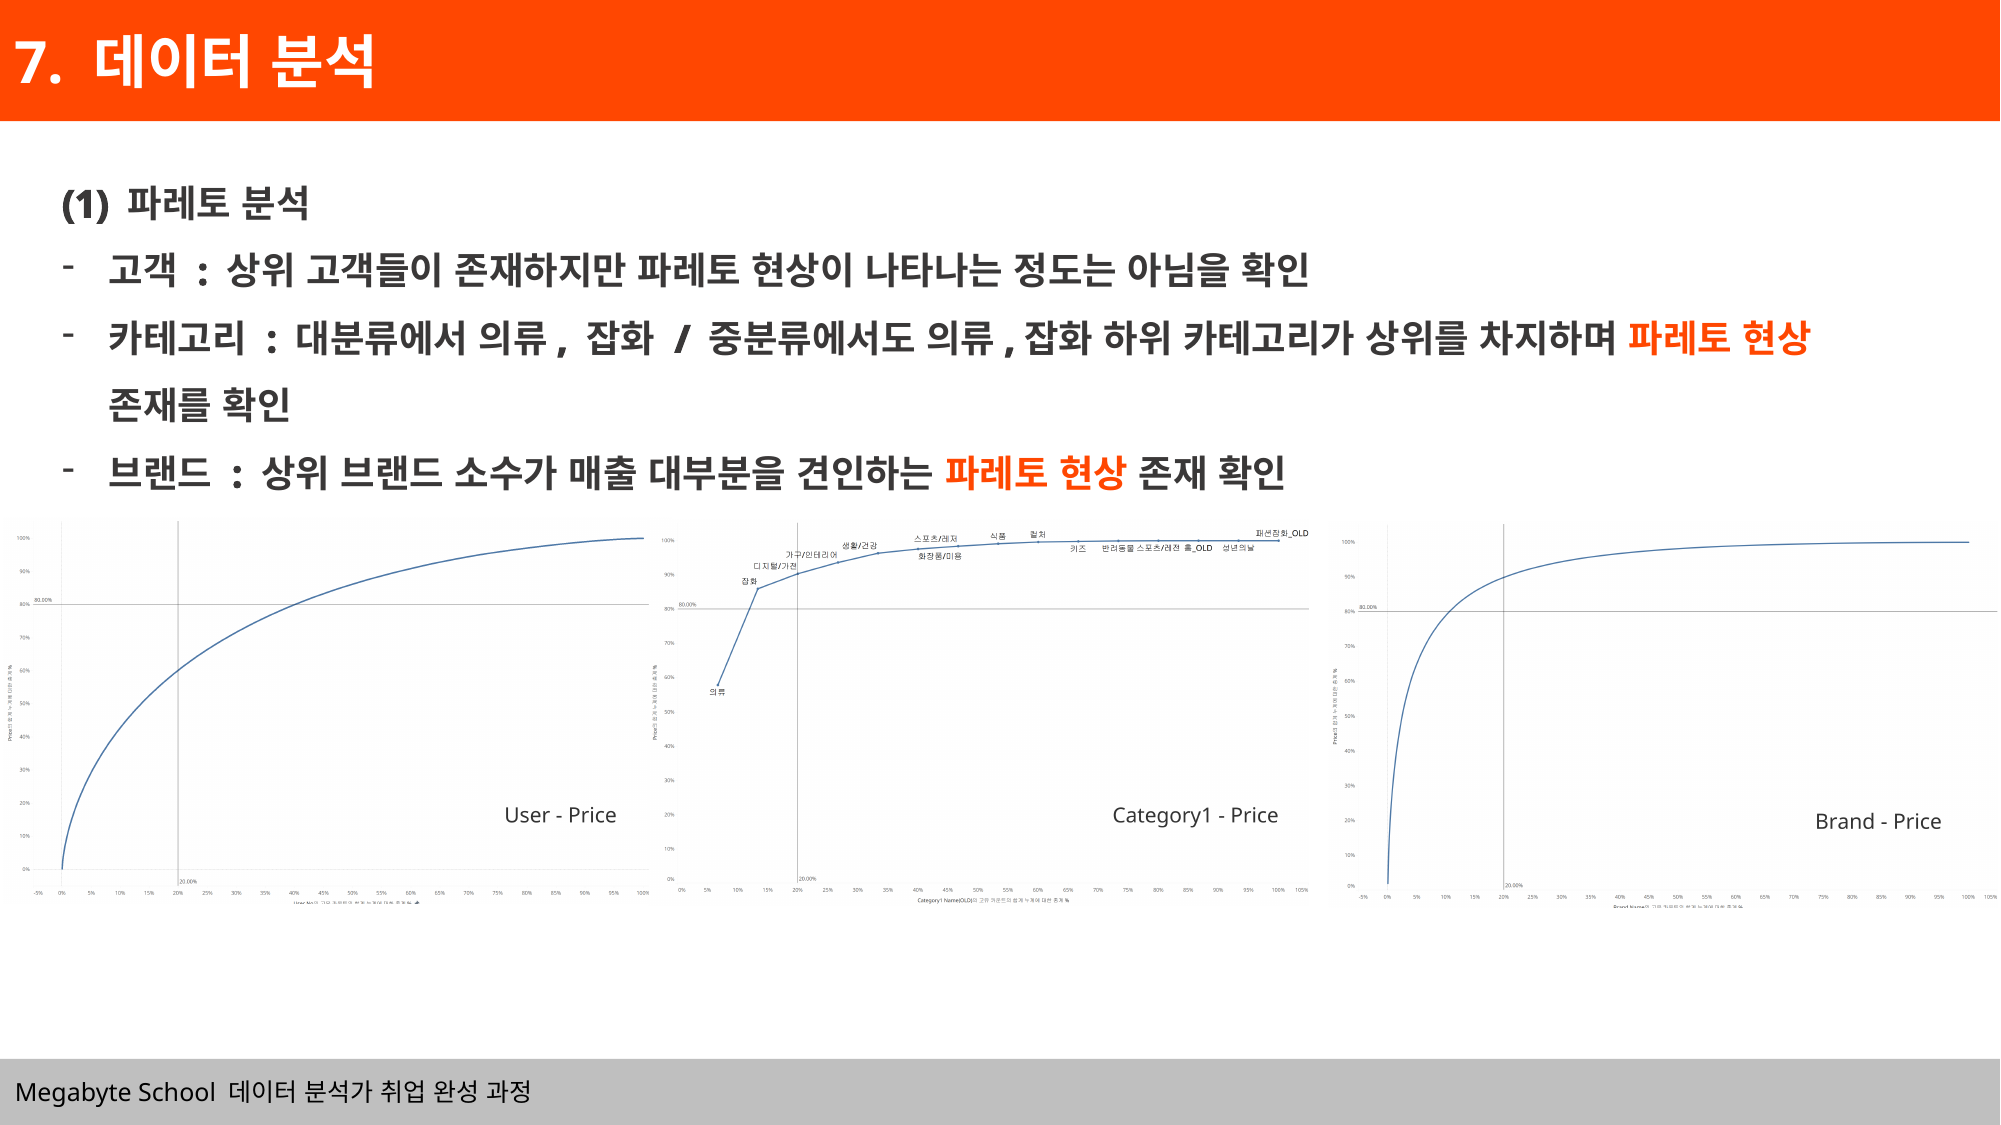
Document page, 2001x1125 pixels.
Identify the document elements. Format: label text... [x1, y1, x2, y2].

picture [2, 517, 1310, 906]
text_box 7. 데이터 분석 [0, 0, 2000, 122]
picture [1328, 521, 1998, 908]
text_box Megabyte School 데이터 분석가 취업 완성 과정 [0, 1058, 2000, 1125]
text_box (1) 파레토 분석 고객 : 상위 고객들이 존재하지만 파레토 현상이 나타나는 정도는 아님을 확인 카테고리 : 대분류에서 의류, 잡화 / 중분류에서도 의류,잡화 하위 카테고리가 상위를 차지하며 파레토 현상 존재를 확인 브랜드 : 상위 브랜드 소수가 매출 대부분을 견인하는 파레토 현상 존재 확인 [47, 149, 1917, 773]
